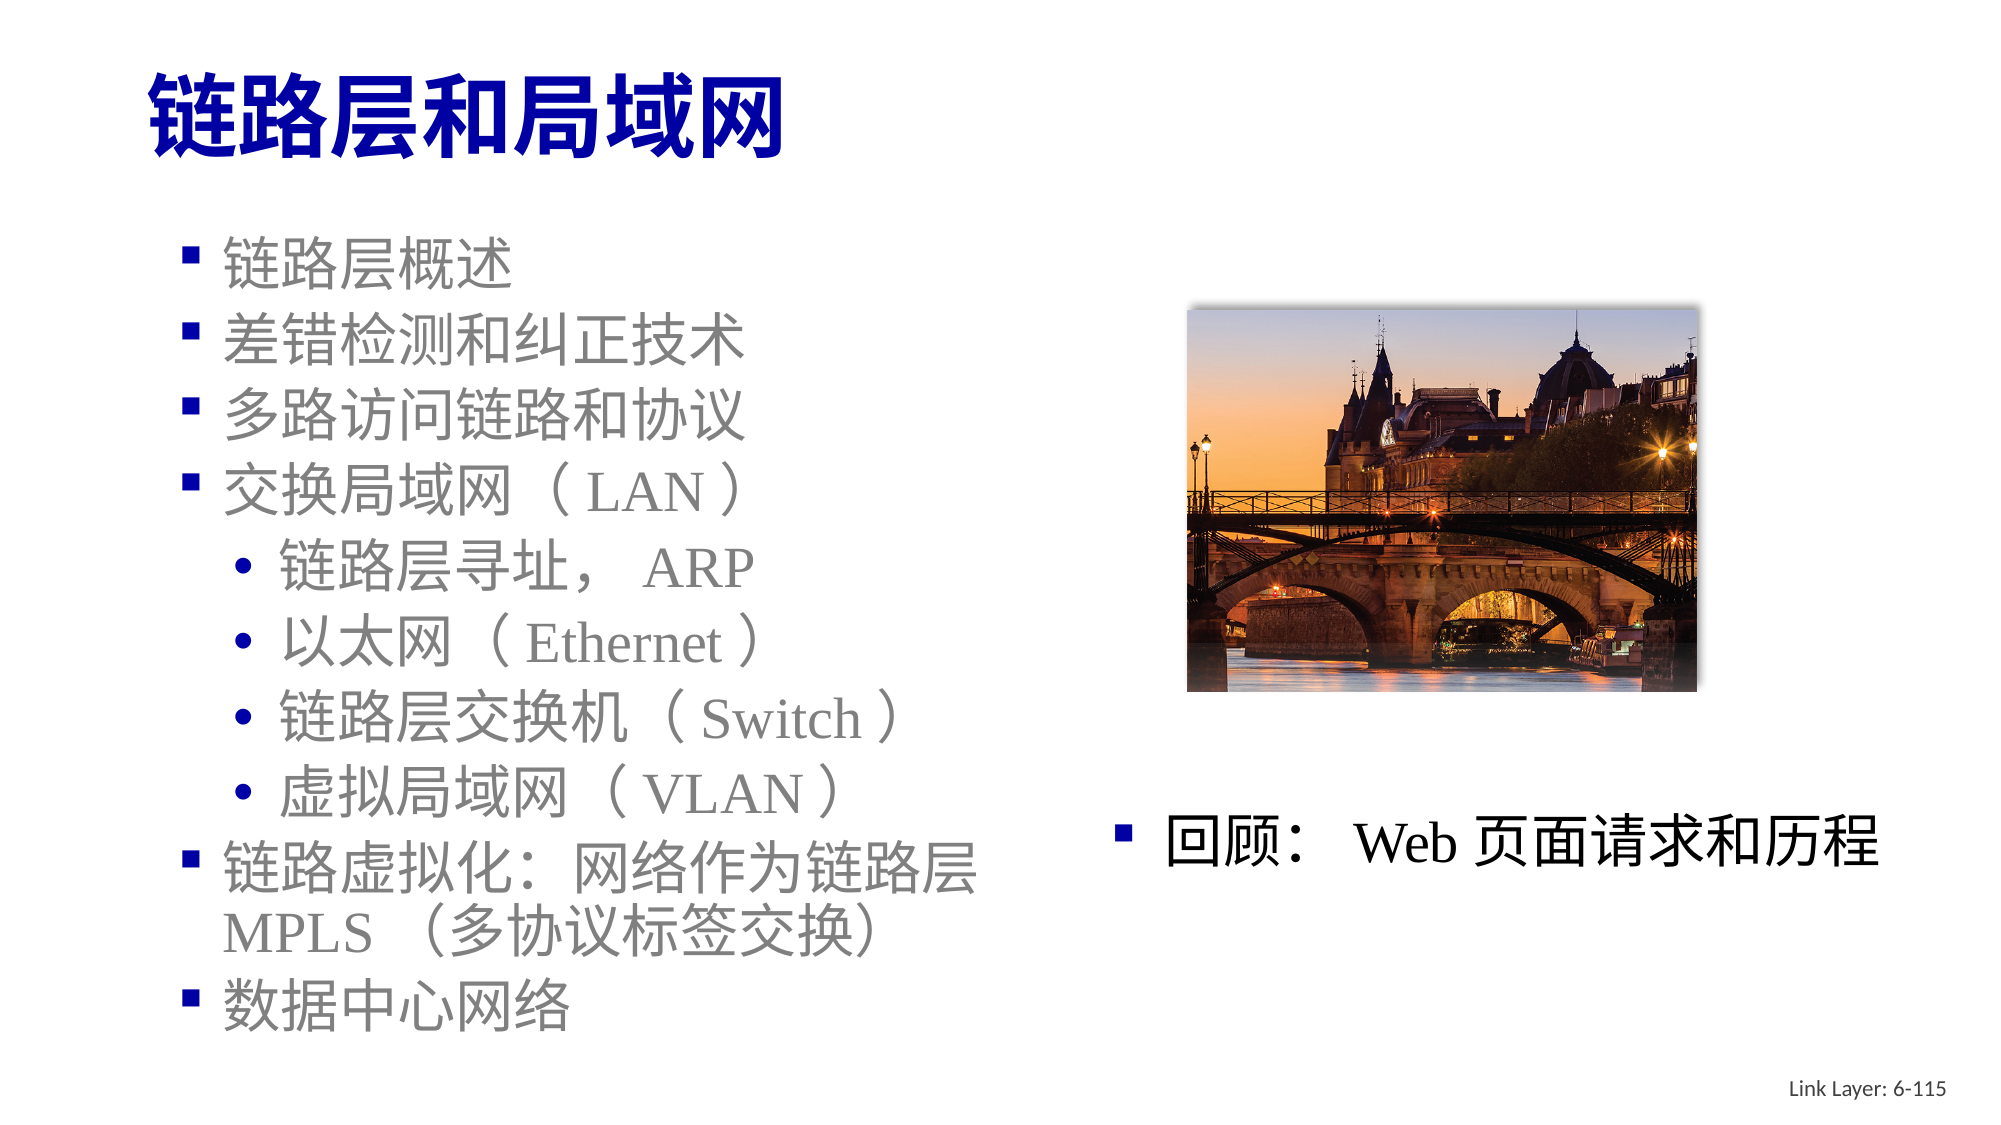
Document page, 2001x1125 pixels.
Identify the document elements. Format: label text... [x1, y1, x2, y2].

picture [1187, 310, 1697, 692]
title 链路层和局域网 [131, 47, 1856, 195]
text_box 链路层概述 差错检测和纠正技术 多路访问链路和协议 交换局域网（LAN） 链路层寻址，ARP 以太网（Ethernet） 链路层交换机（Switch） 虚拟局域网（VLAN） 链路虚拟化：网络作为链路层 MPLS（多协议标签交换） 数据中心网络 [160, 227, 1075, 1055]
text_box 回顾：Web页面请求和历程 [1075, 804, 1907, 966]
slide_number Link Layer: 6-115 [1512, 1056, 1963, 1117]
